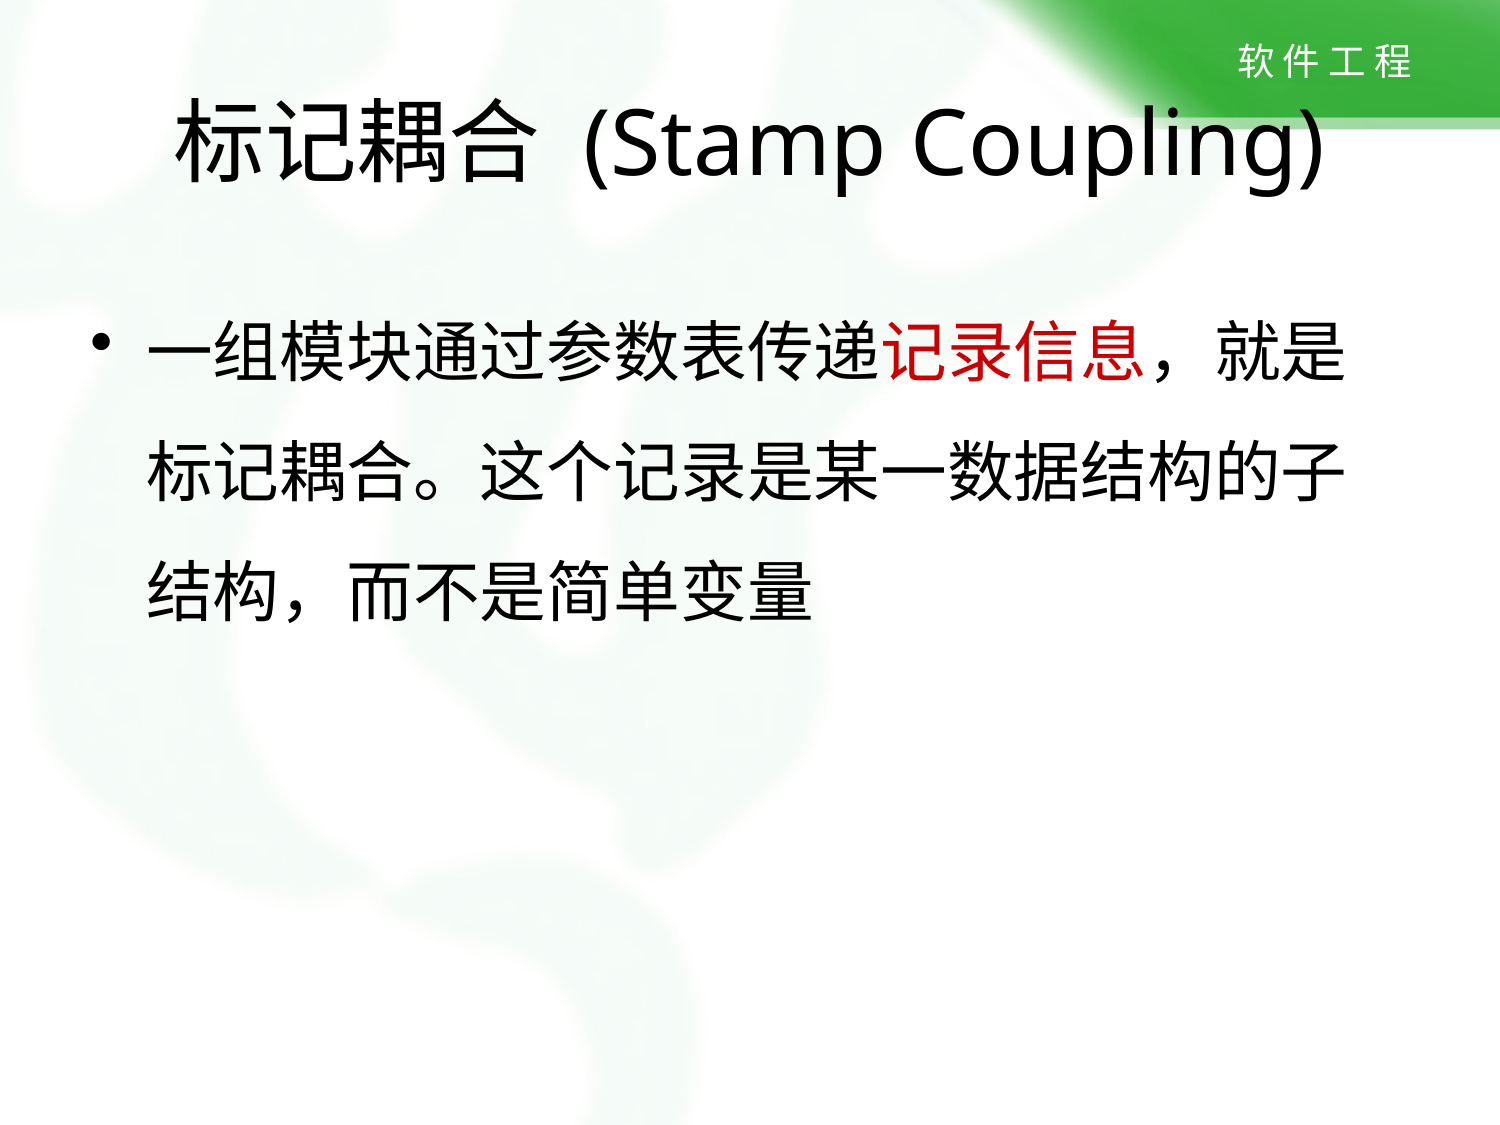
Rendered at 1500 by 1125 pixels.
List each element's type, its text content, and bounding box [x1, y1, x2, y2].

picture [0, 0, 1500, 1125]
title 标记耦合 (Stamp Coupling) [75, 45, 1425, 233]
list 一组模块通过参数表传递记录信息，就是标记耦合。这个记录是某一数据结构的子结构，而不是简单变量 [75, 262, 1425, 1005]
